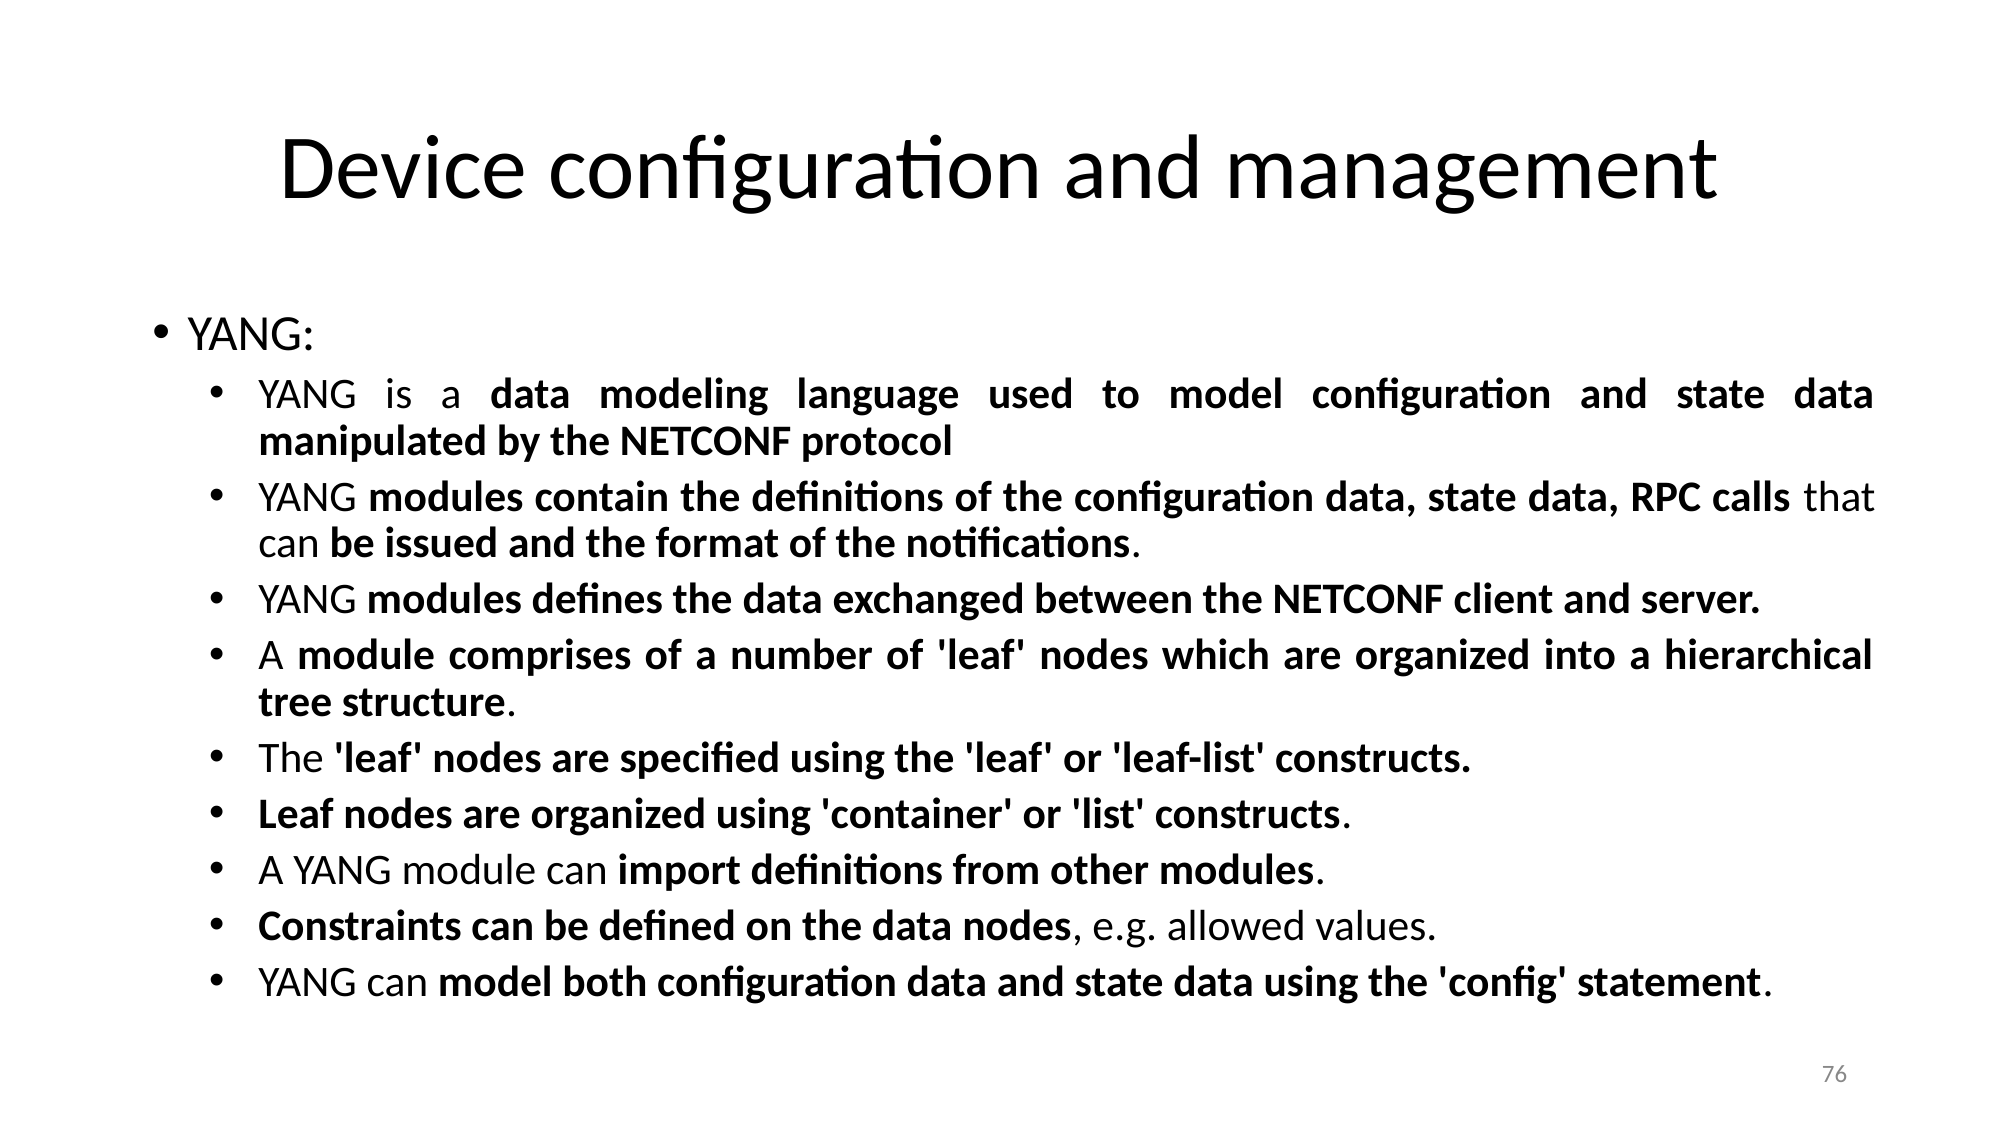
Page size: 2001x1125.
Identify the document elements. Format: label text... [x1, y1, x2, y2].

list YANG: YANG is a data modeling language used to model configuration and state data manipulated by the NETCONF protocol YANG modules contain the definitions of the configuration data, state data, RPC calls that can be issued and the format of the notifications. YANG modules defines the data exchanged between the NETCONF client and server. A module comprises of a number of 'leaf' nodes which are organized into a hierarchical tree structure. The 'leaf' nodes are specified using the 'leaf' or 'leaf-list' constructs. Leaf nodes are organized using 'container' or 'list' constructs. A YANG module can import definitions from other modules. Constraints can be defined on the data nodes, e.g. allowed values. YANG can model both configuration data and state data using the 'config' statement. [137, 299, 1891, 1014]
slide_number 76 [1412, 1042, 1863, 1103]
title Device configuration and management [137, 59, 1863, 278]
